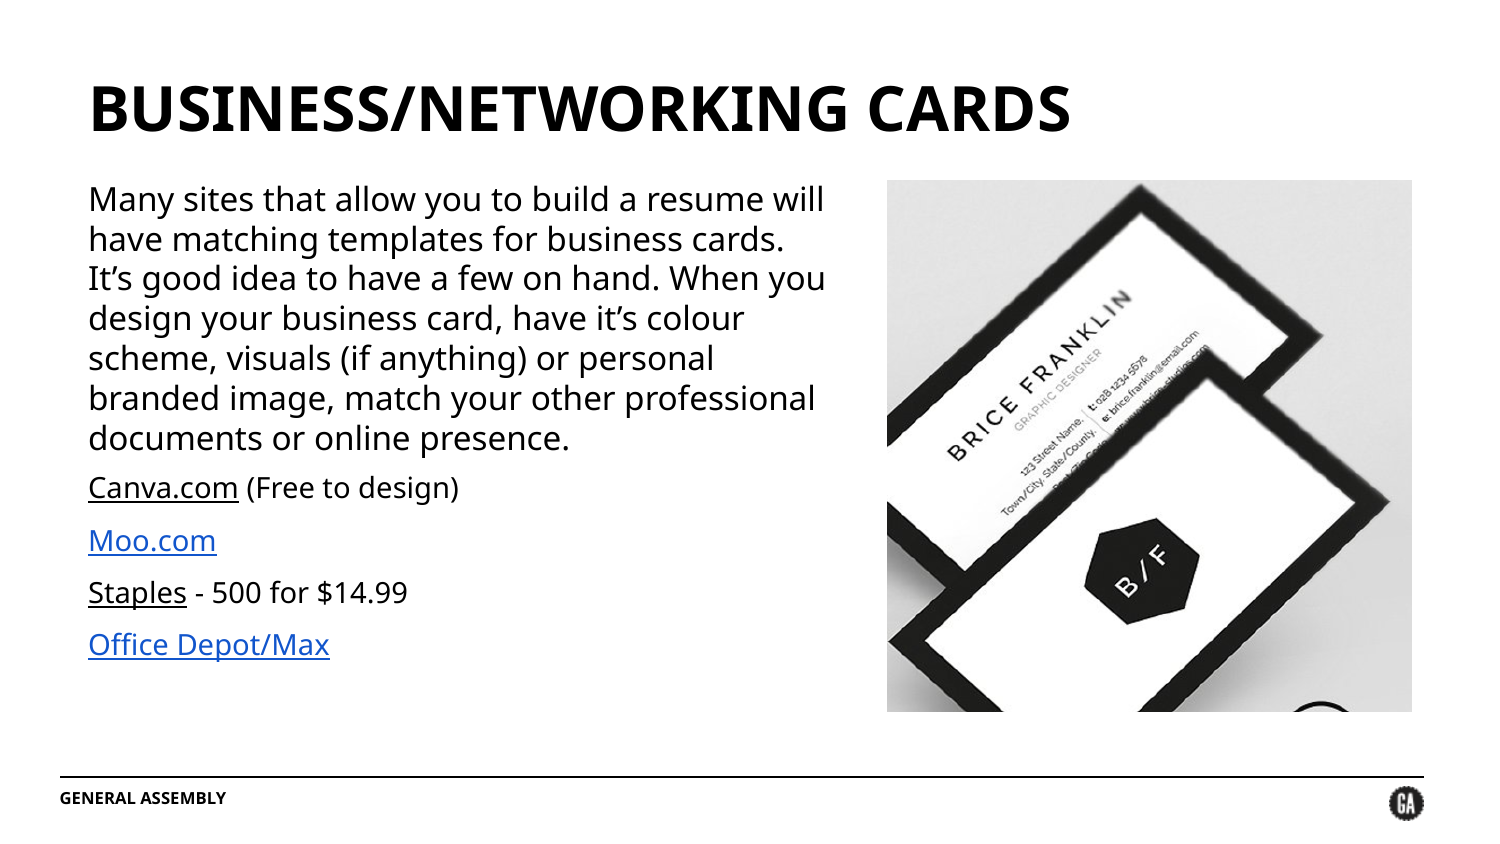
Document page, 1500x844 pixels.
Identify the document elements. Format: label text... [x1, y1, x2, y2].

picture [1389, 786, 1424, 821]
title BUSINESS/NETWORKING CARDS [73, 61, 1427, 144]
list Many sites that allow you to build a resume will have matching templates for business cards. It’s good idea to have a few on hand. When you design your business card, have it’s colour scheme, visuals (if anything) or personal branded image, match your other professional documents or online presence. Canva.com (Free to design) Moo.com Staples - 500 for $14.99 Office Depot/Max [73, 162, 854, 603]
picture [886, 179, 1412, 712]
